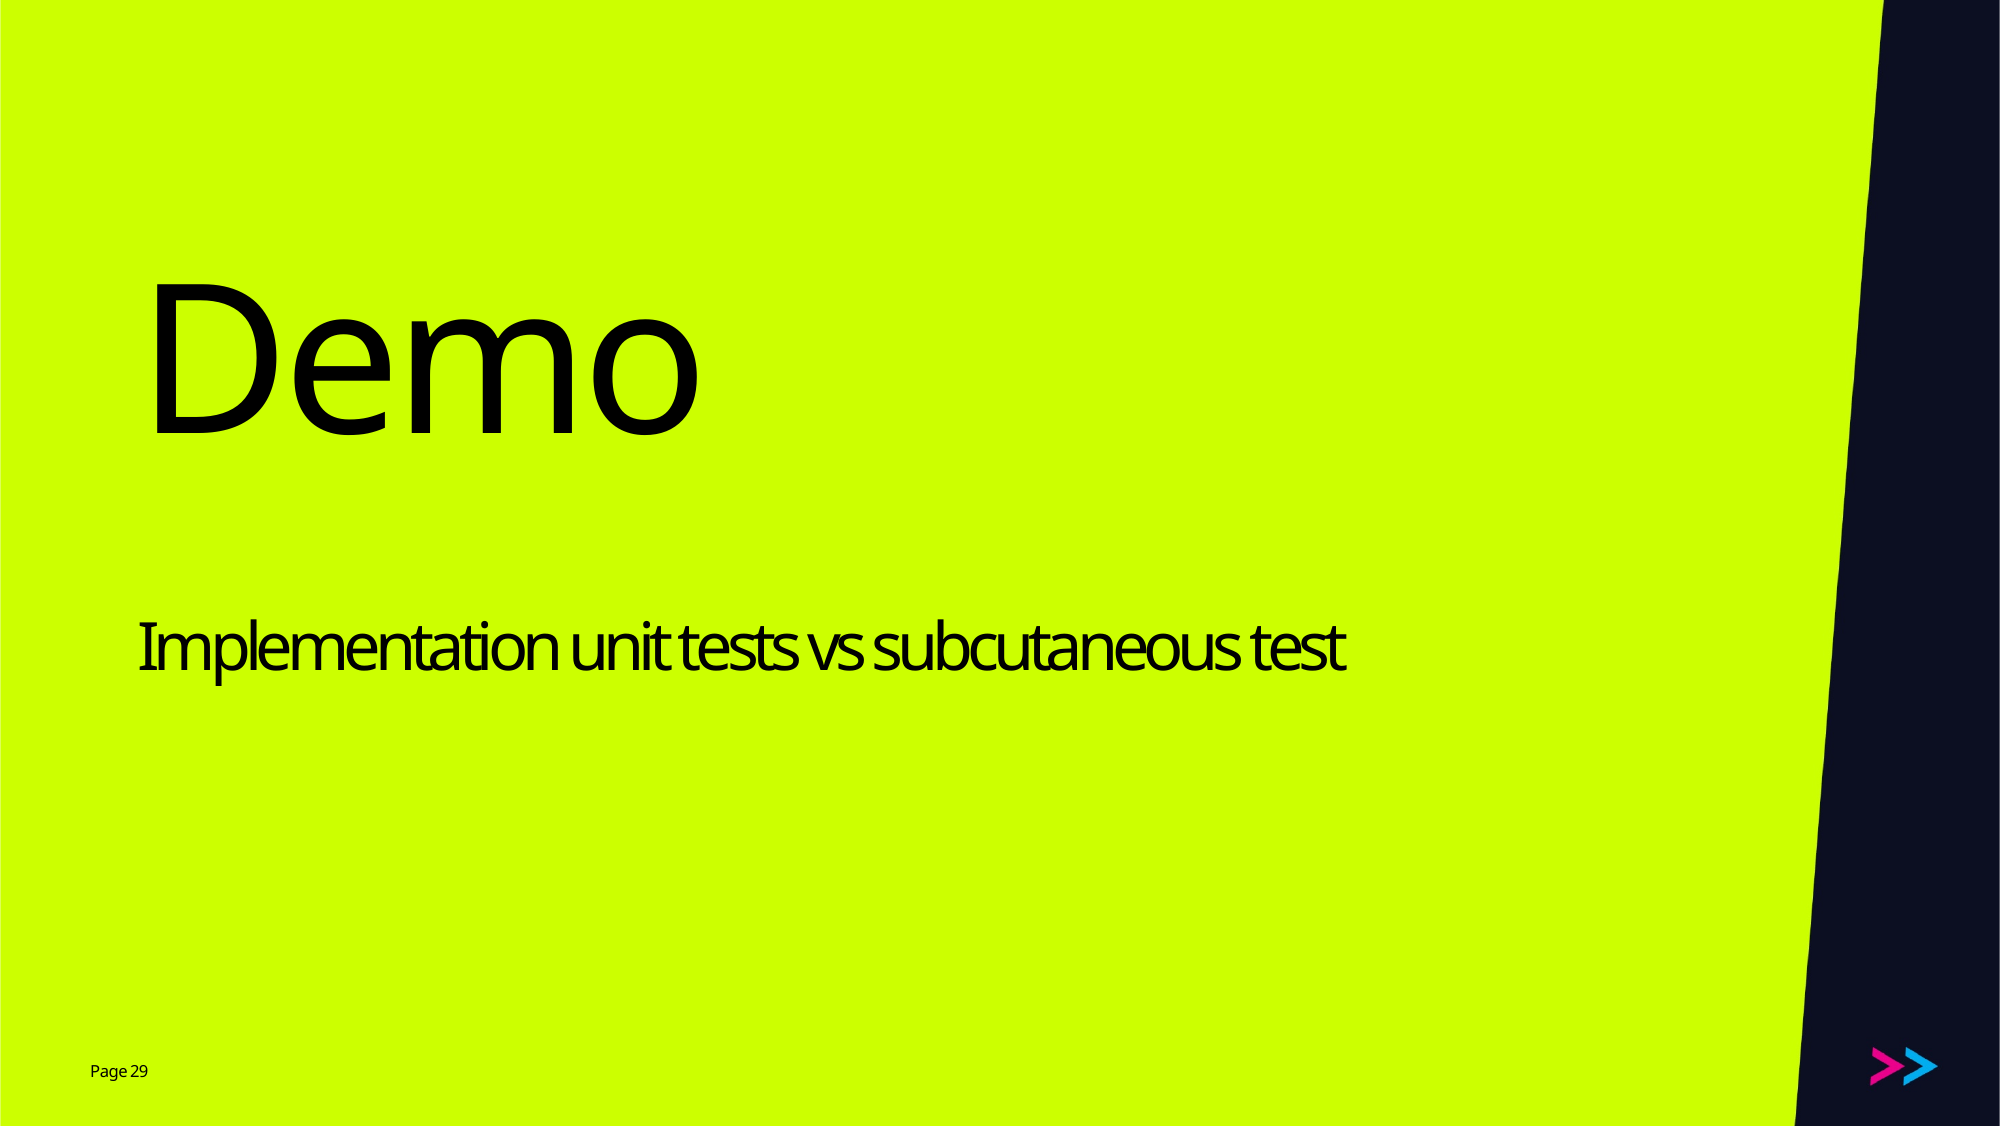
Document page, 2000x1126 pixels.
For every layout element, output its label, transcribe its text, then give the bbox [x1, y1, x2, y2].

picture [0, 0, 2000, 1126]
title Demo Implementation unit tests vs subcutaneous test [137, 267, 1697, 1012]
slide_number 29 [130, 1061, 166, 1113]
